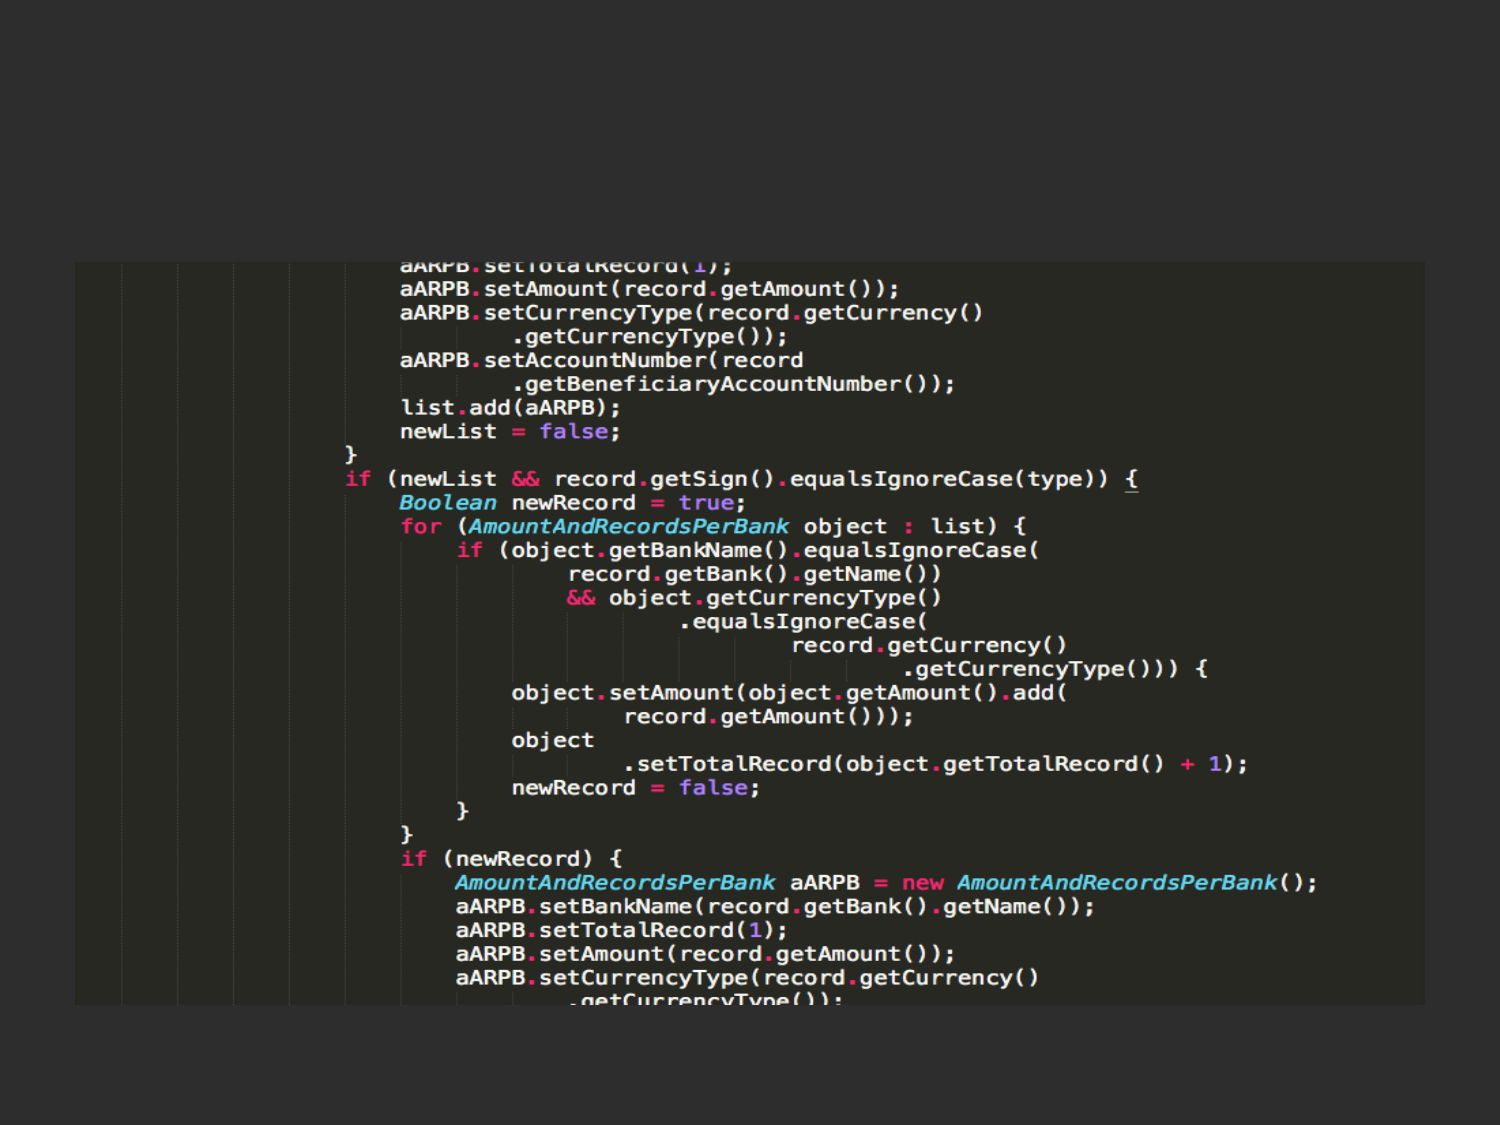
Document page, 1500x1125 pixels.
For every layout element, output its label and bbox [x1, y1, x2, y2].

list [74, 262, 1426, 1006]
